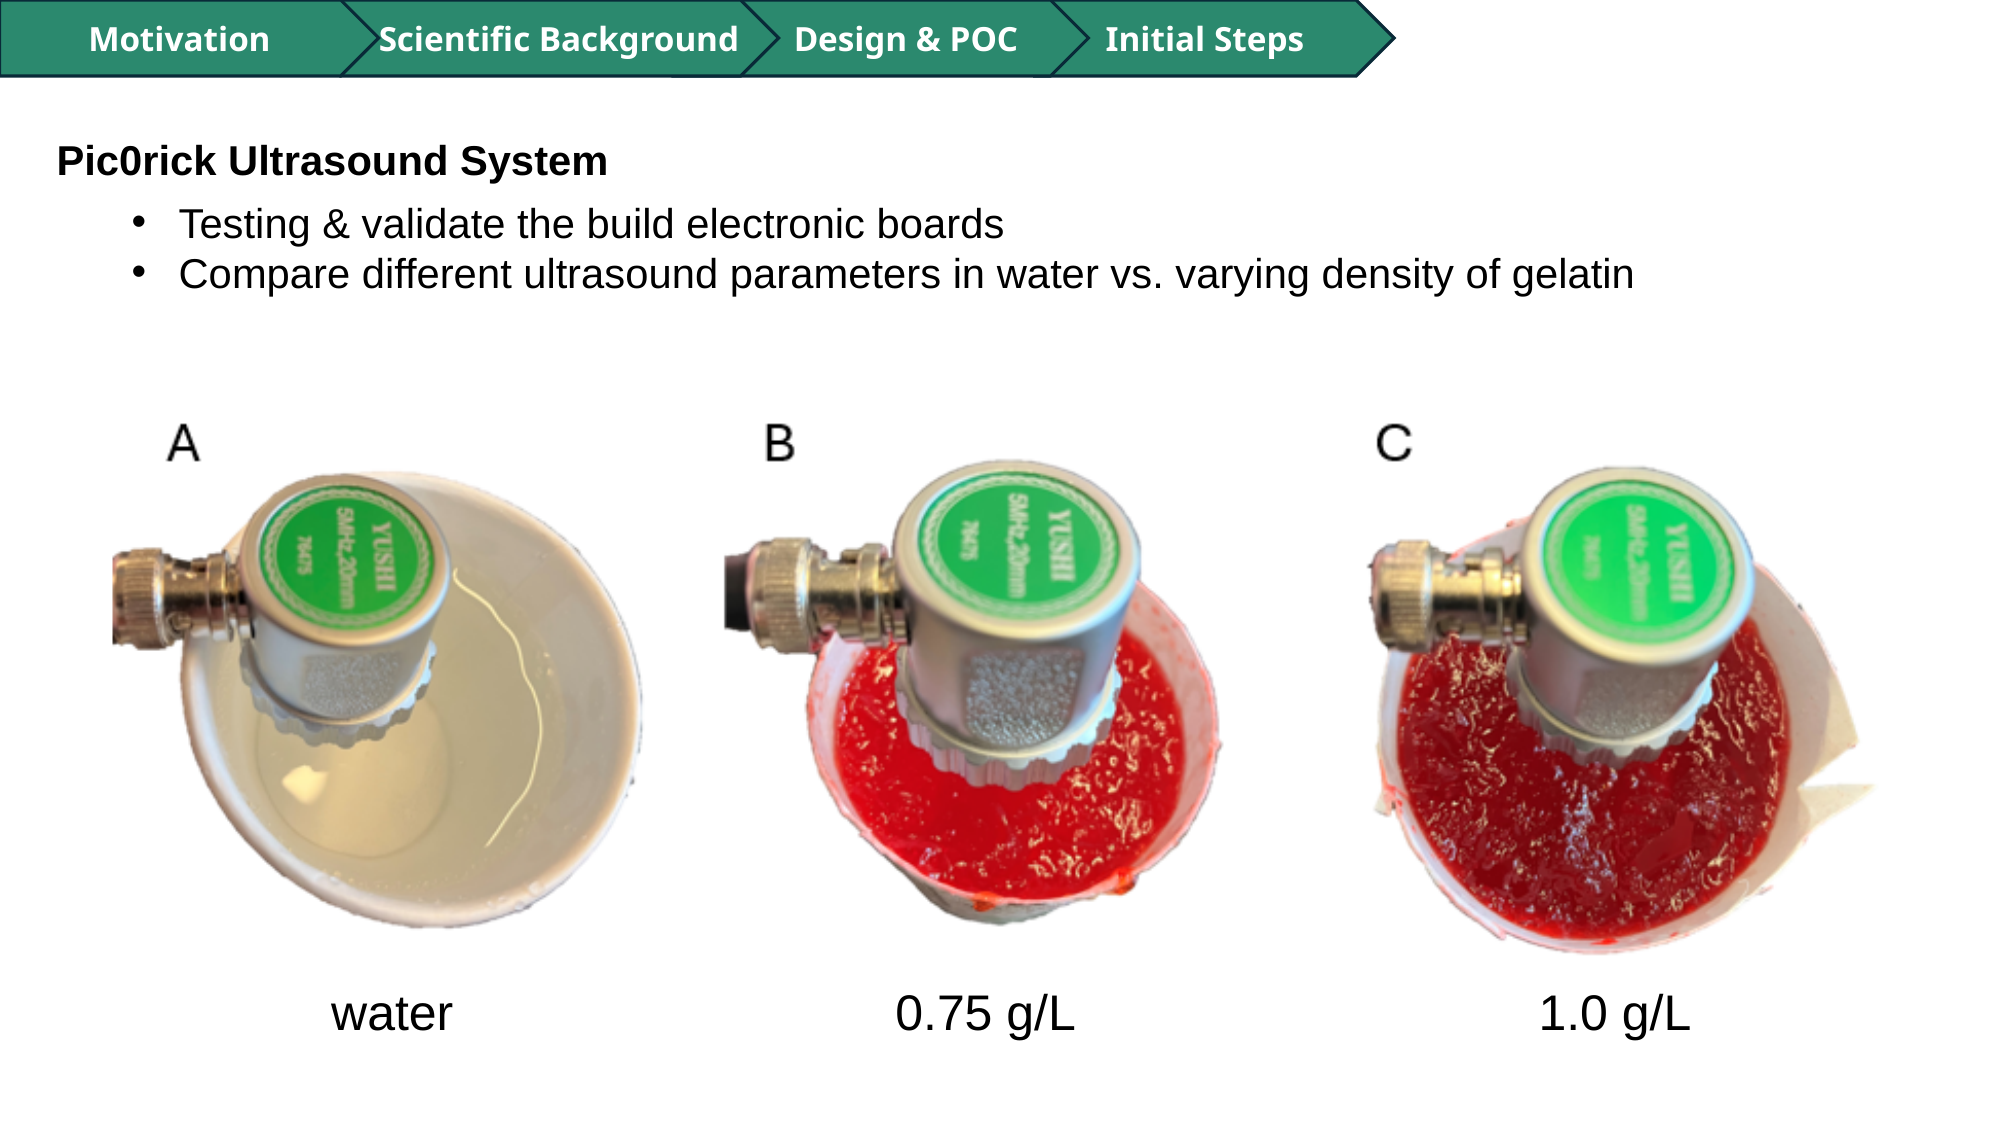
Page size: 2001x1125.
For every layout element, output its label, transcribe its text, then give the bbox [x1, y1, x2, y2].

text_box Motivation [0, 0, 381, 78]
text_box Pic0rick Ultrasound System Testing & validate the build electronic boards Compare different ultrasound parameters in water vs. varying density of gelatin [41, 126, 1755, 304]
text_box Design & POC [742, 0, 1091, 78]
text_box Initial Steps [1052, 0, 1397, 78]
text_box 1.0 g/L [1523, 974, 1720, 1048]
text_box Scientific Background [342, 0, 781, 78]
picture [108, 406, 1892, 974]
text_box 0.75 g/L [880, 974, 1115, 1048]
text_box water [316, 974, 472, 1048]
